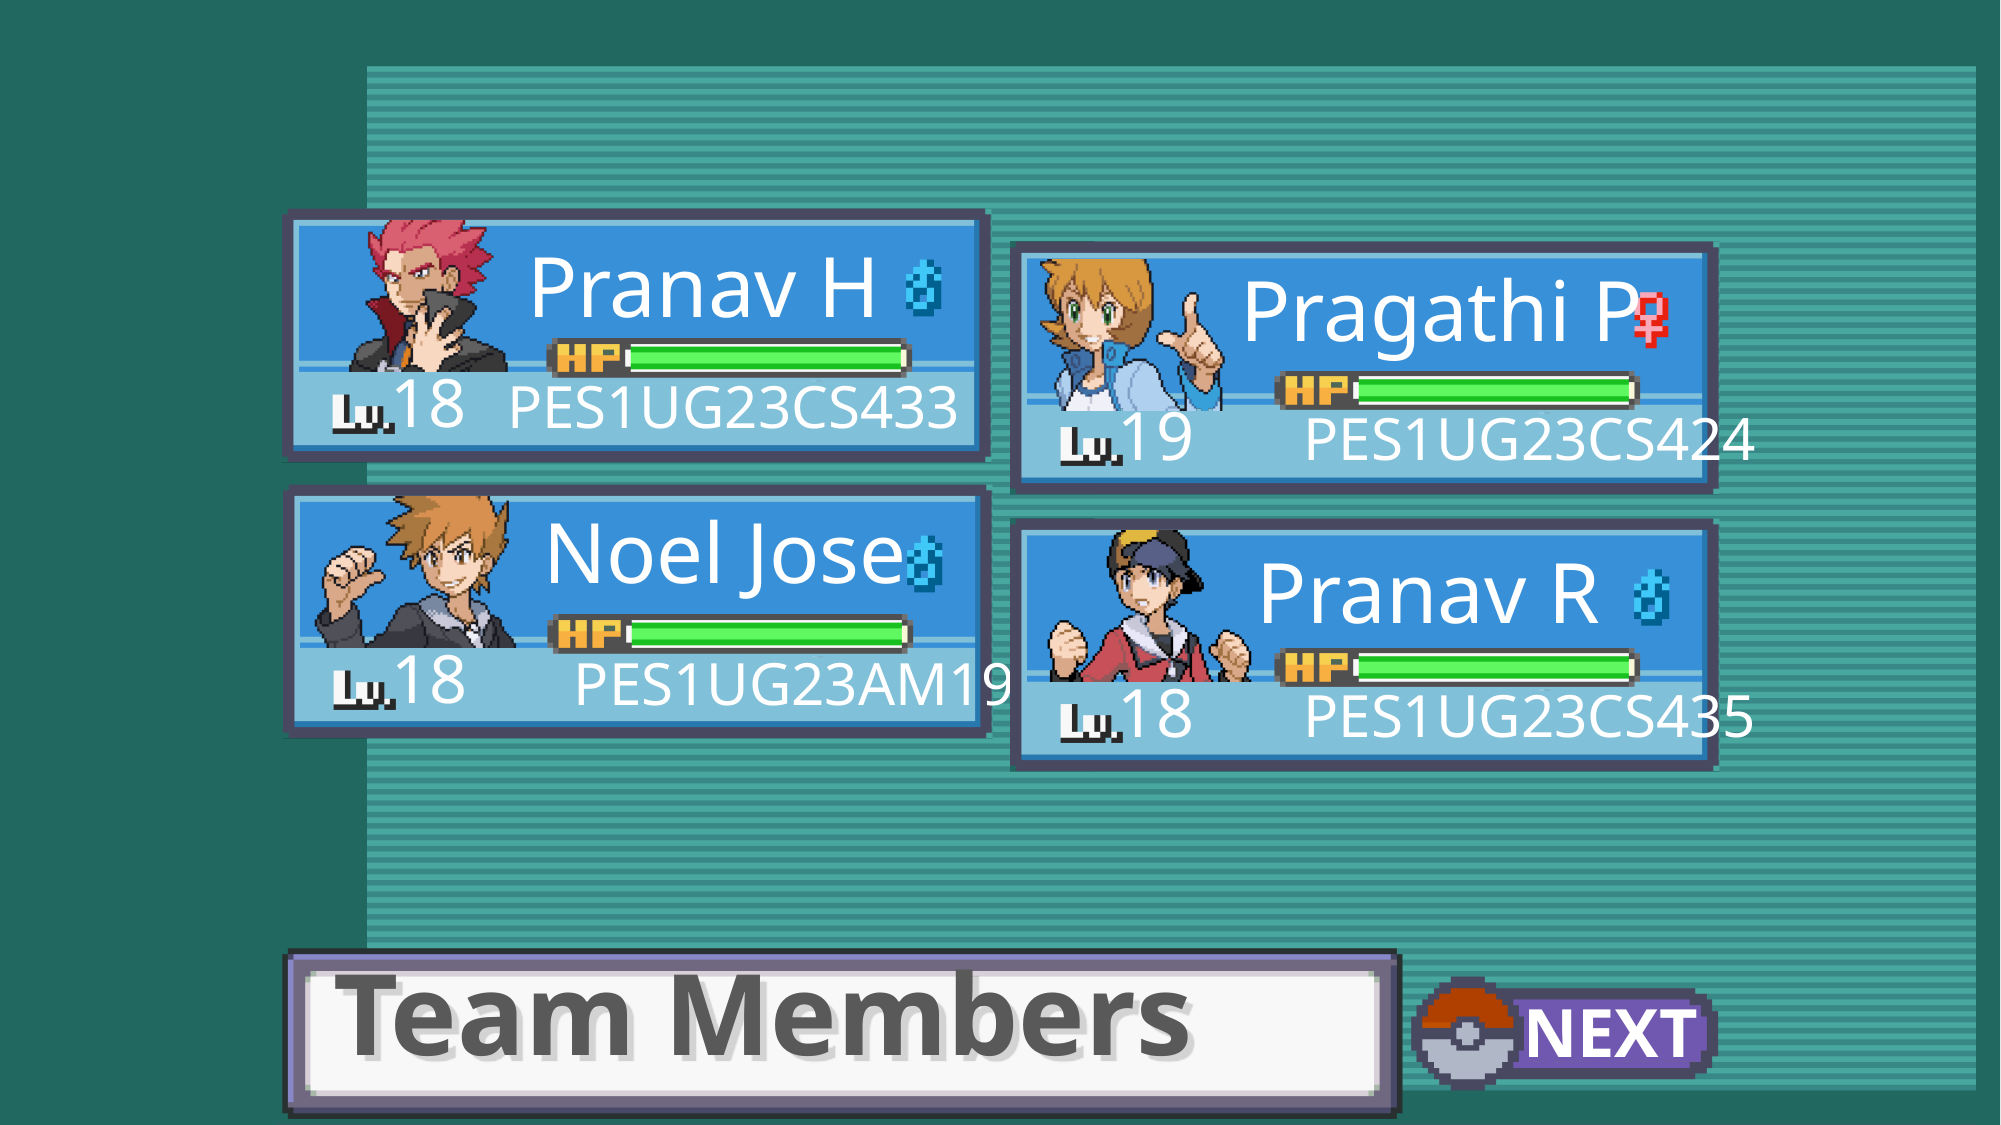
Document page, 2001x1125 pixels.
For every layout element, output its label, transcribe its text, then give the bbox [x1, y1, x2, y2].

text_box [276, 208, 999, 463]
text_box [264, 484, 1000, 739]
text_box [981, 241, 1727, 495]
picture [0, 0, 2001, 1125]
list NEXT [1508, 991, 1803, 1080]
title Team Members [318, 950, 1266, 1089]
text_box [998, 518, 1727, 773]
